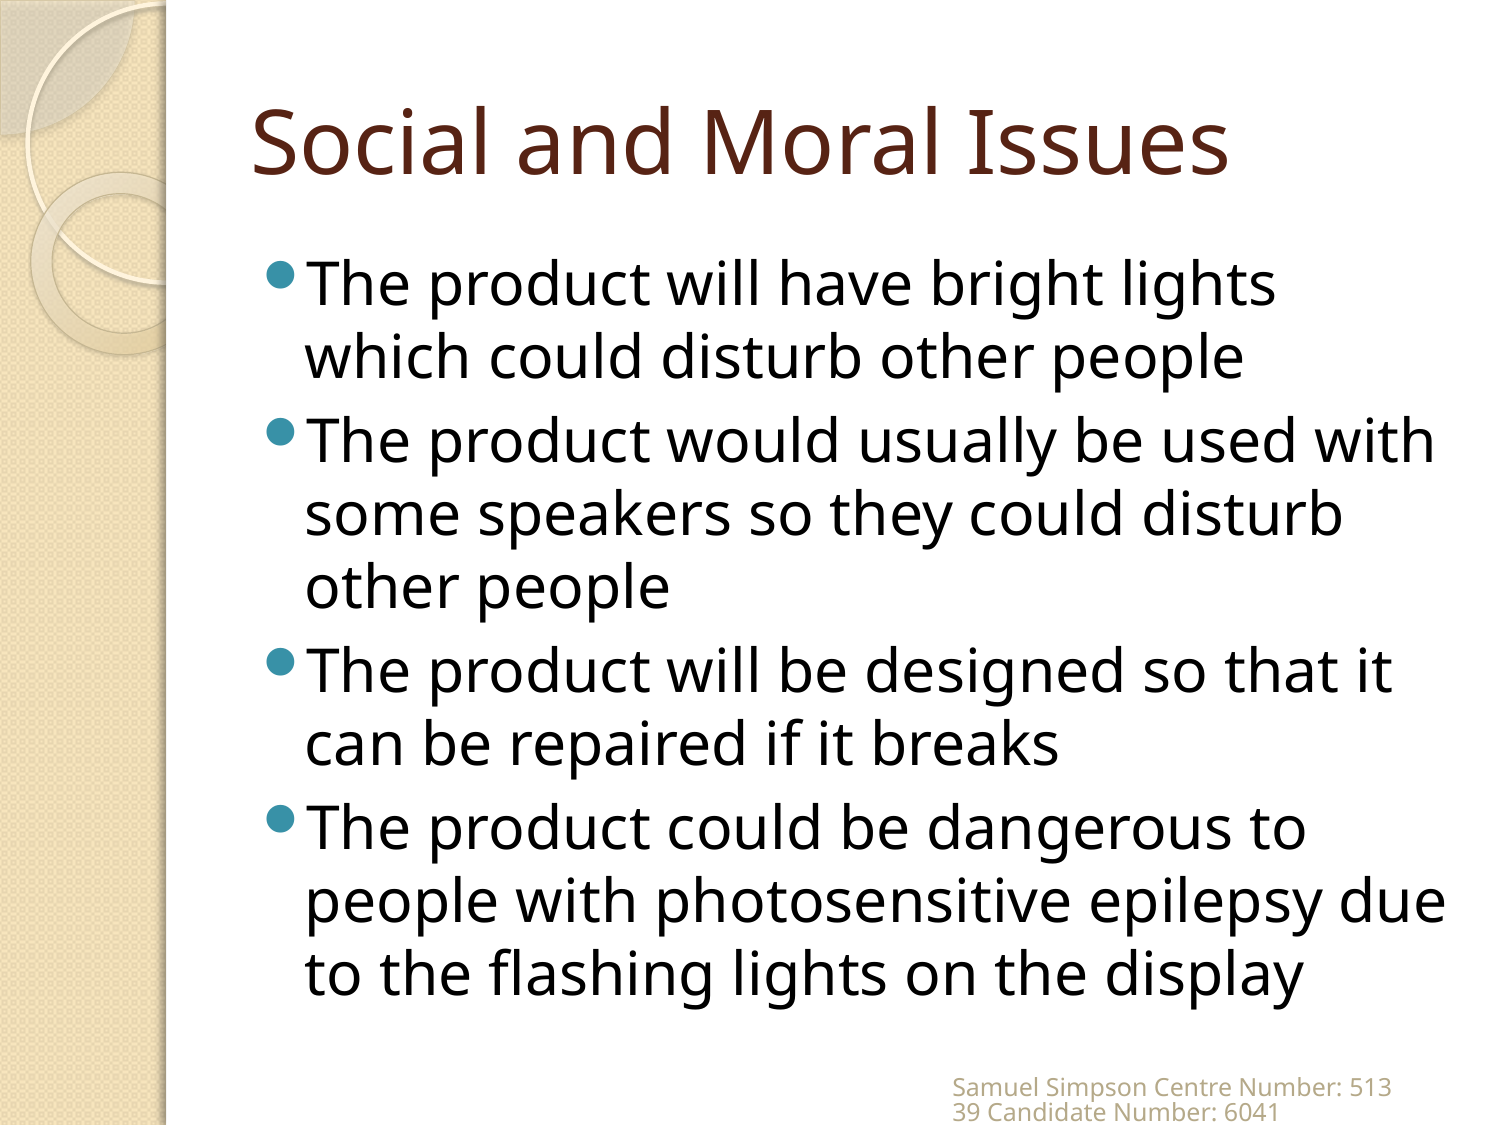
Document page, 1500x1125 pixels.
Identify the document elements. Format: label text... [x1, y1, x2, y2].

title Social and Moral Issues [235, 45, 1466, 233]
list The product will have bright lights which could disturb other people The product would usually be used with some speakers so they could disturb other people The product will be designed so that it can be repaired if it breaks The product could be dangerous to people with photosensitive epilepsy due to the flashing lights on the display [235, 237, 1466, 1025]
footer Samuel Simpson Centre Number: 51339 Candidate Number: 6041 [937, 1034, 1413, 1113]
